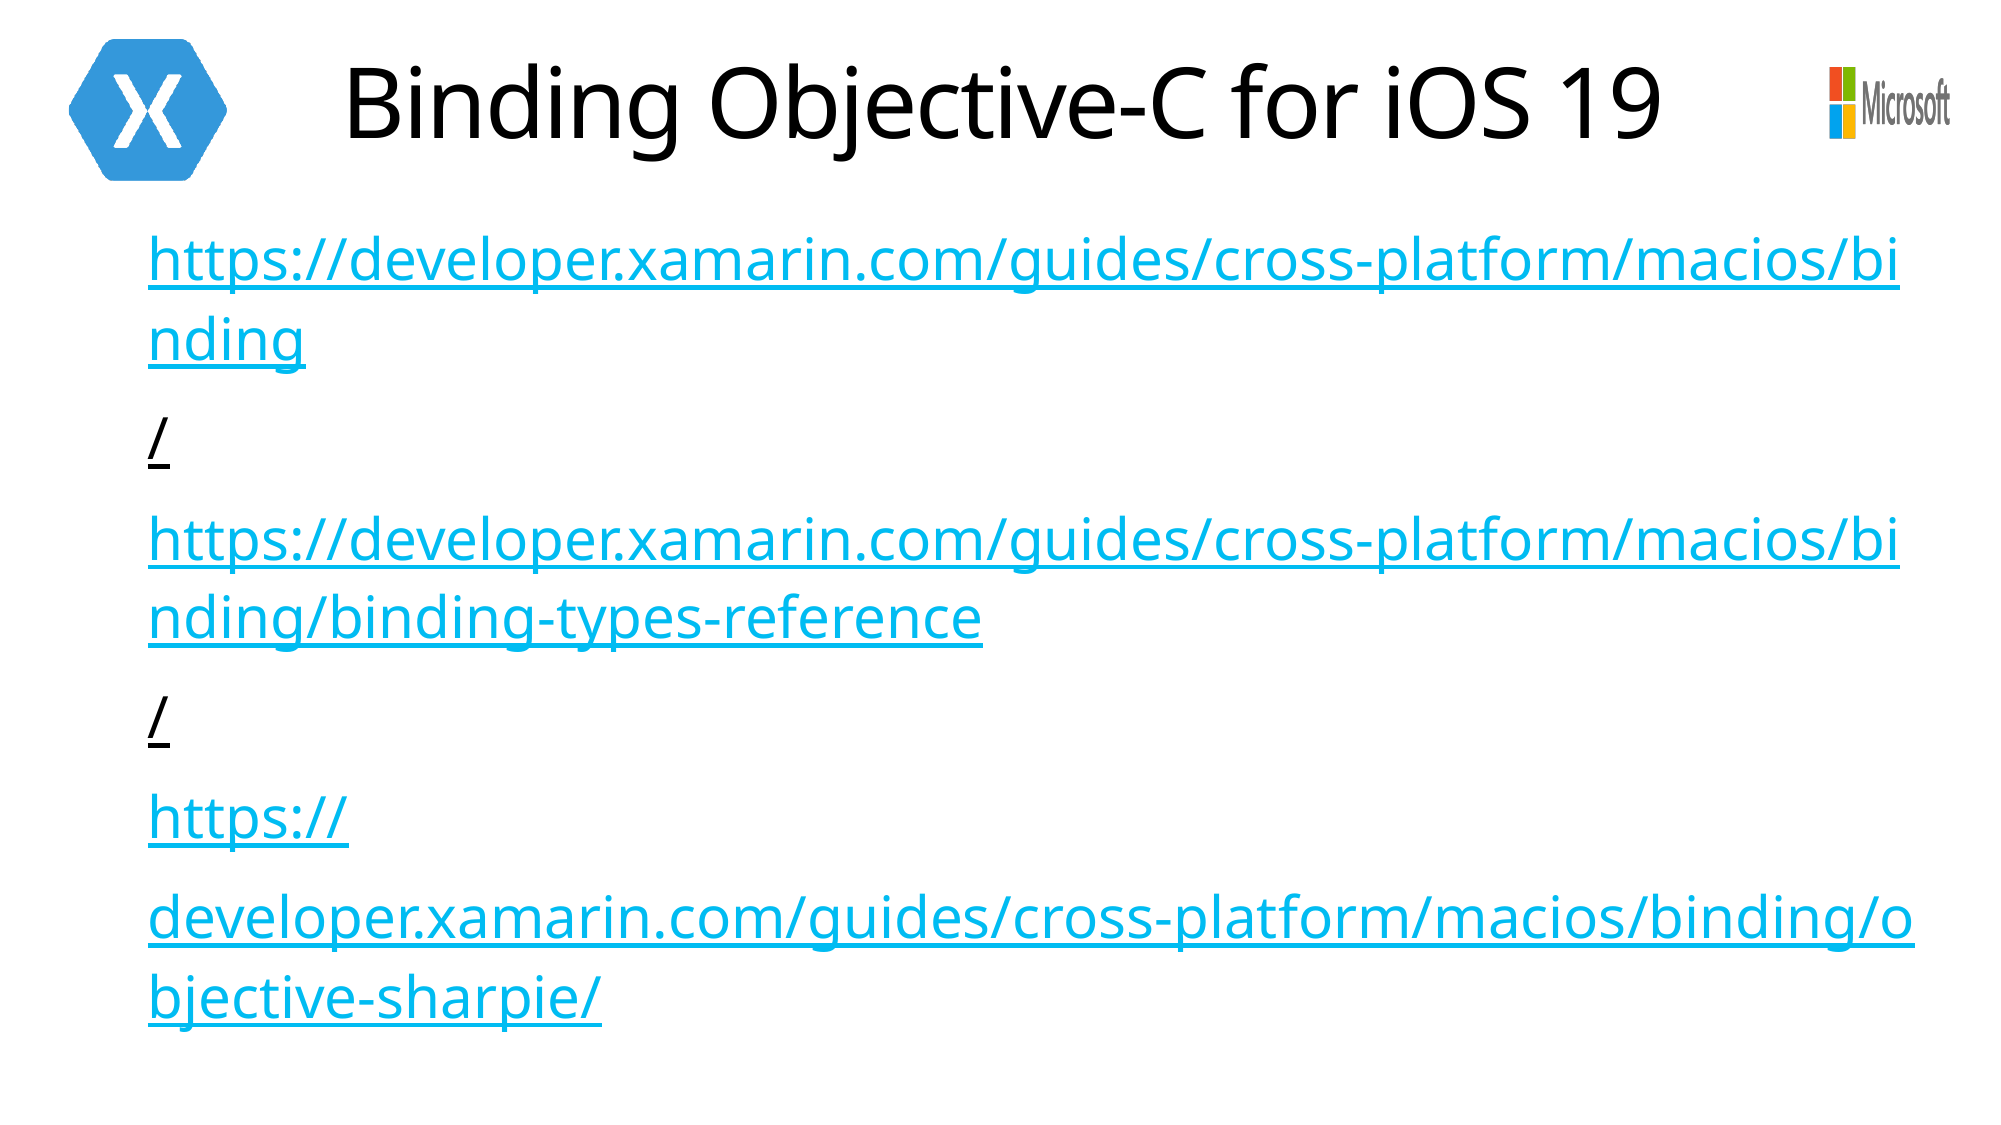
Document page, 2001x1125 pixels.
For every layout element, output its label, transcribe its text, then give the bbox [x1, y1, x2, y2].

picture [68, 39, 236, 181]
picture [1813, 23, 1967, 181]
list https://developer.xamarin.com/guides/cross-platform/macios/binding/ https://developer.xamarin.com/guides/cross-platform/macios/binding/binding-types-reference/ https://developer.xamarin.com/guides/cross-platform/macios/binding/objective-sharpie/ [68, 186, 1946, 1072]
title Binding Objective-C for iOS 19 [317, 39, 1697, 187]
